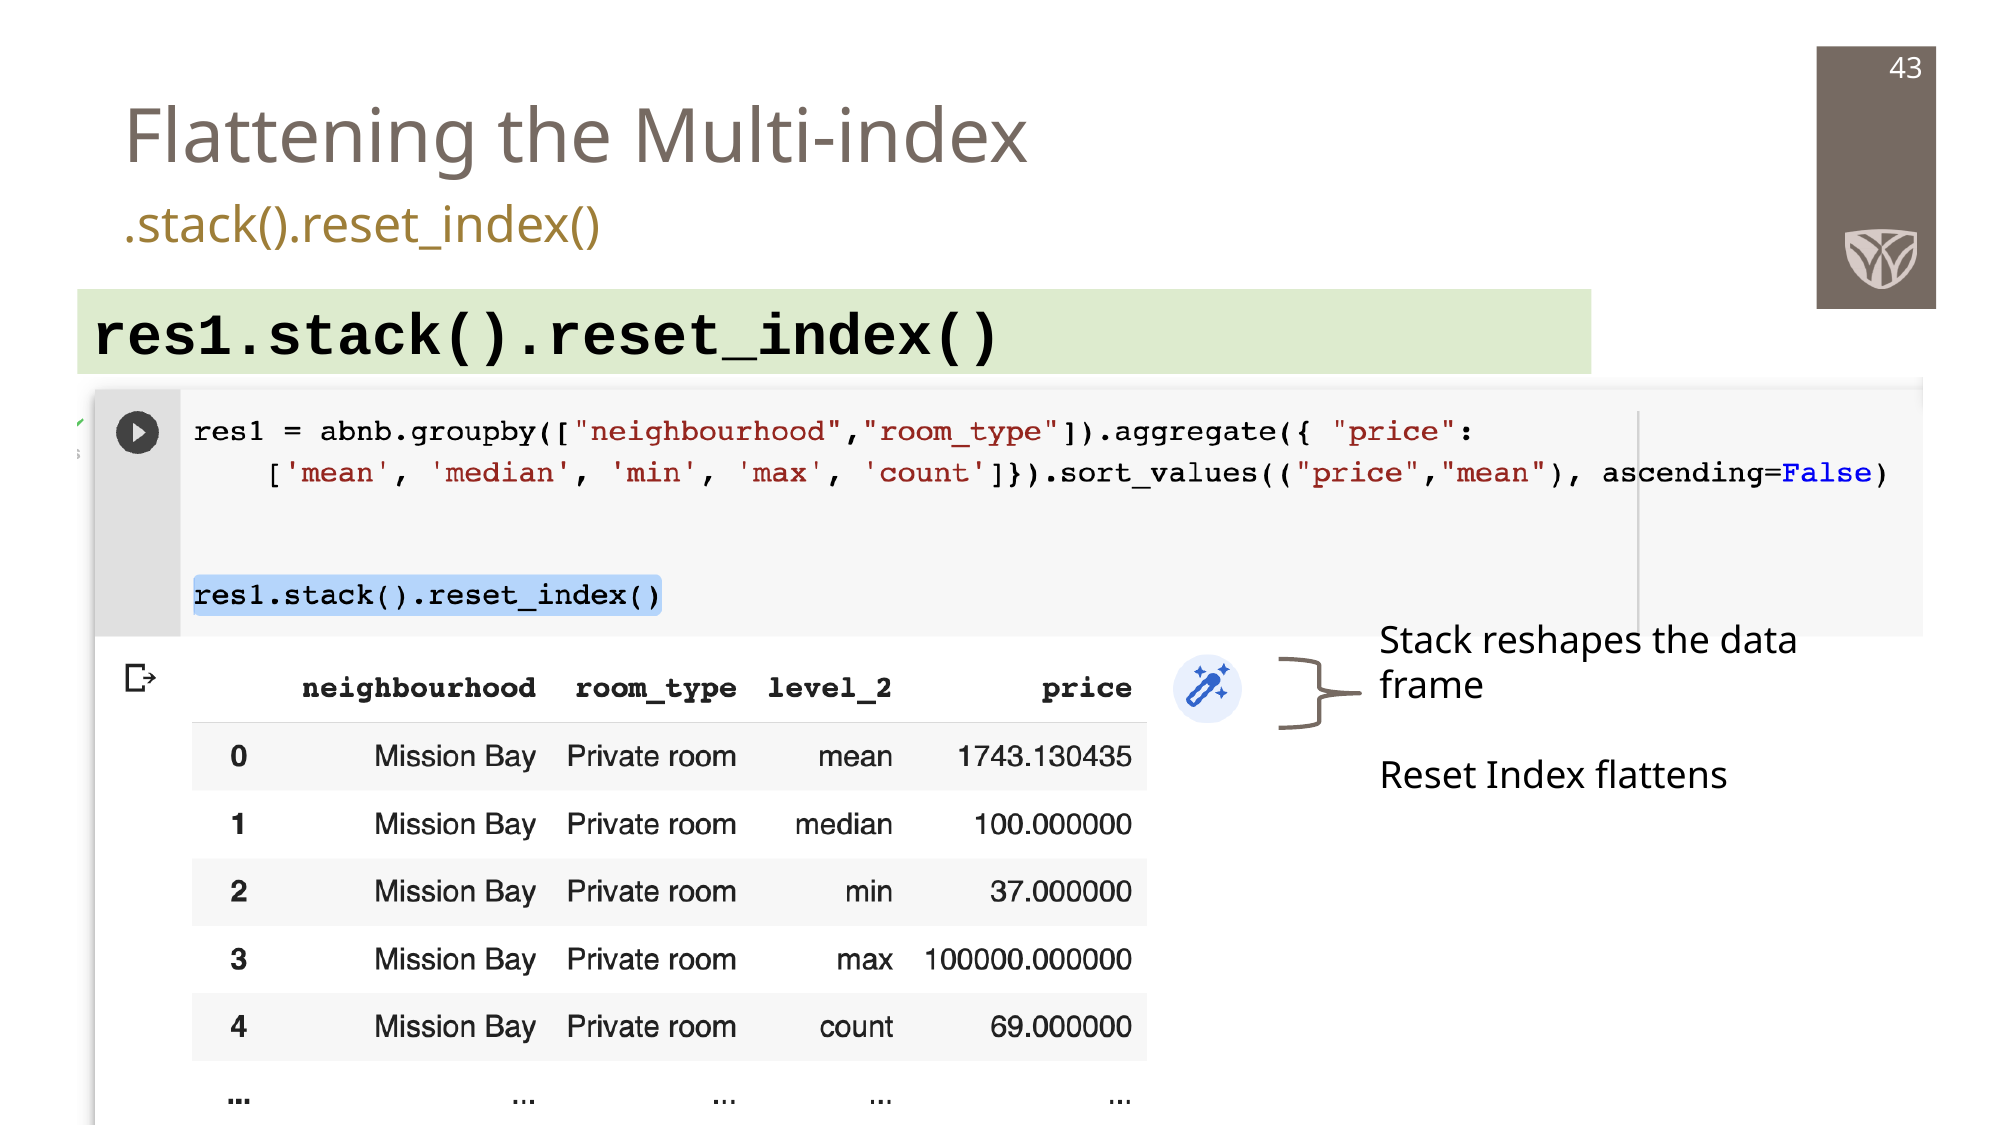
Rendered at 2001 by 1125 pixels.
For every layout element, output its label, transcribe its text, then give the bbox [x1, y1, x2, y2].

list .stack().reset_index() [109, 185, 1763, 313]
text_box res1.stack().reset_index() [77, 289, 1592, 374]
slide_number 43 [1816, 39, 1938, 100]
picture [76, 377, 1924, 1125]
title Flattening the Multi-index [109, 22, 1762, 185]
